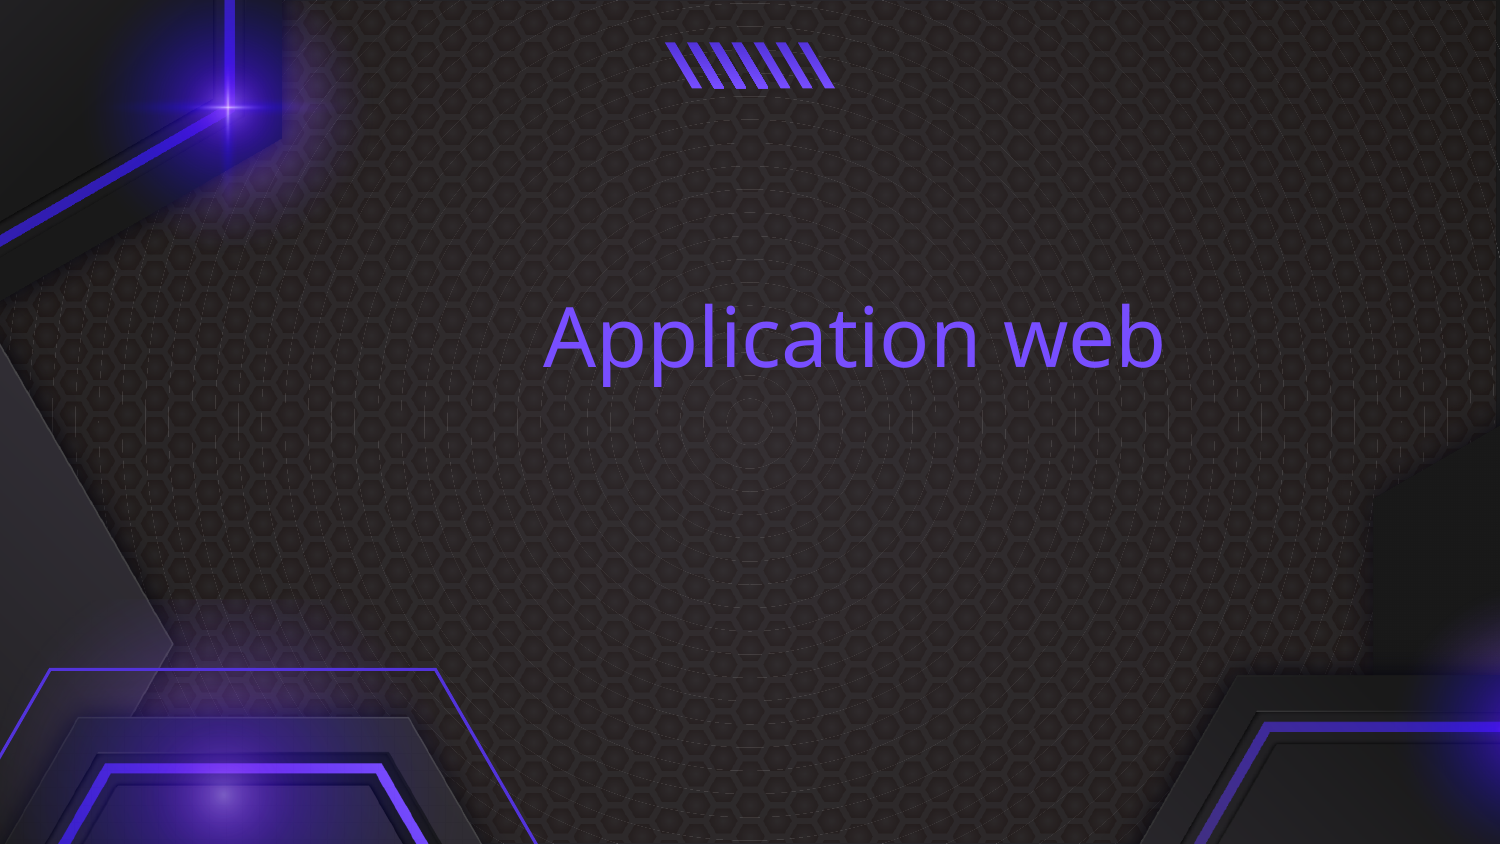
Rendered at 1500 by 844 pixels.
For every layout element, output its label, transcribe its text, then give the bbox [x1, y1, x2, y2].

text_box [1010, 265, 1500, 844]
title Application web [839, 265, 1009, 404]
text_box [0, 0, 836, 844]
